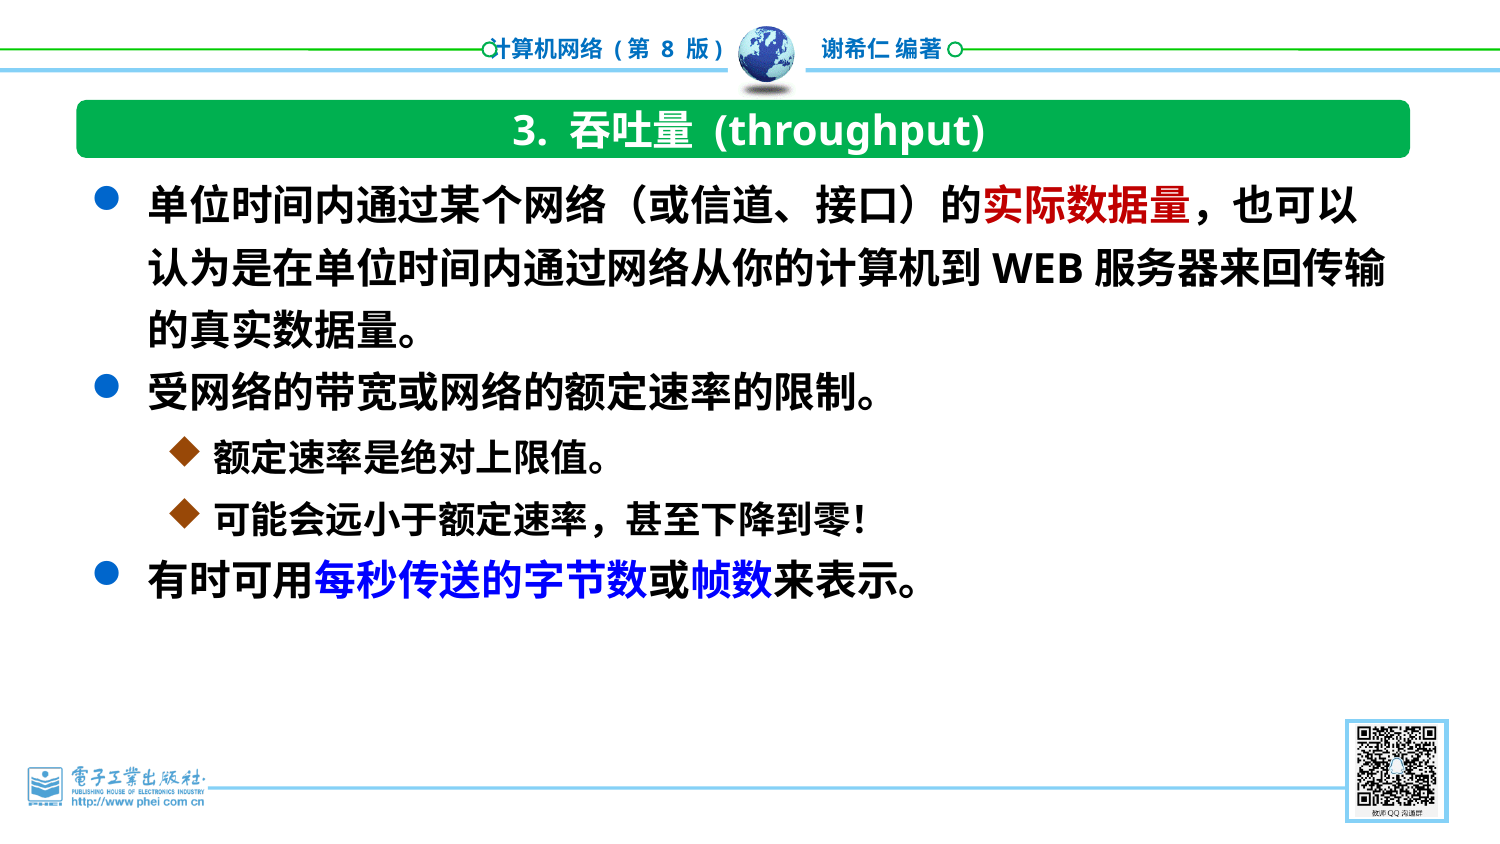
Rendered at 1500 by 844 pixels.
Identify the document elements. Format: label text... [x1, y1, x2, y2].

picture [23, 764, 208, 809]
picture [1355, 724, 1438, 817]
picture [736, 24, 796, 99]
list 3. 吞吐量 (throughput) [204, 99, 1293, 158]
list 单位时间内通过某个网络（或信道、接口）的实际数据量，也可以认为是在单位时间内通过网络从你的计算机到WEB服务器来回传输的真实数据量。 受网络的带宽或网络的额定速率的限制。 额定速率是绝对上限值。 可能会远小于额定速率，甚至下降到零！ 有时可用每秒传送的字节数或帧数来表示。 [76, 159, 1410, 716]
